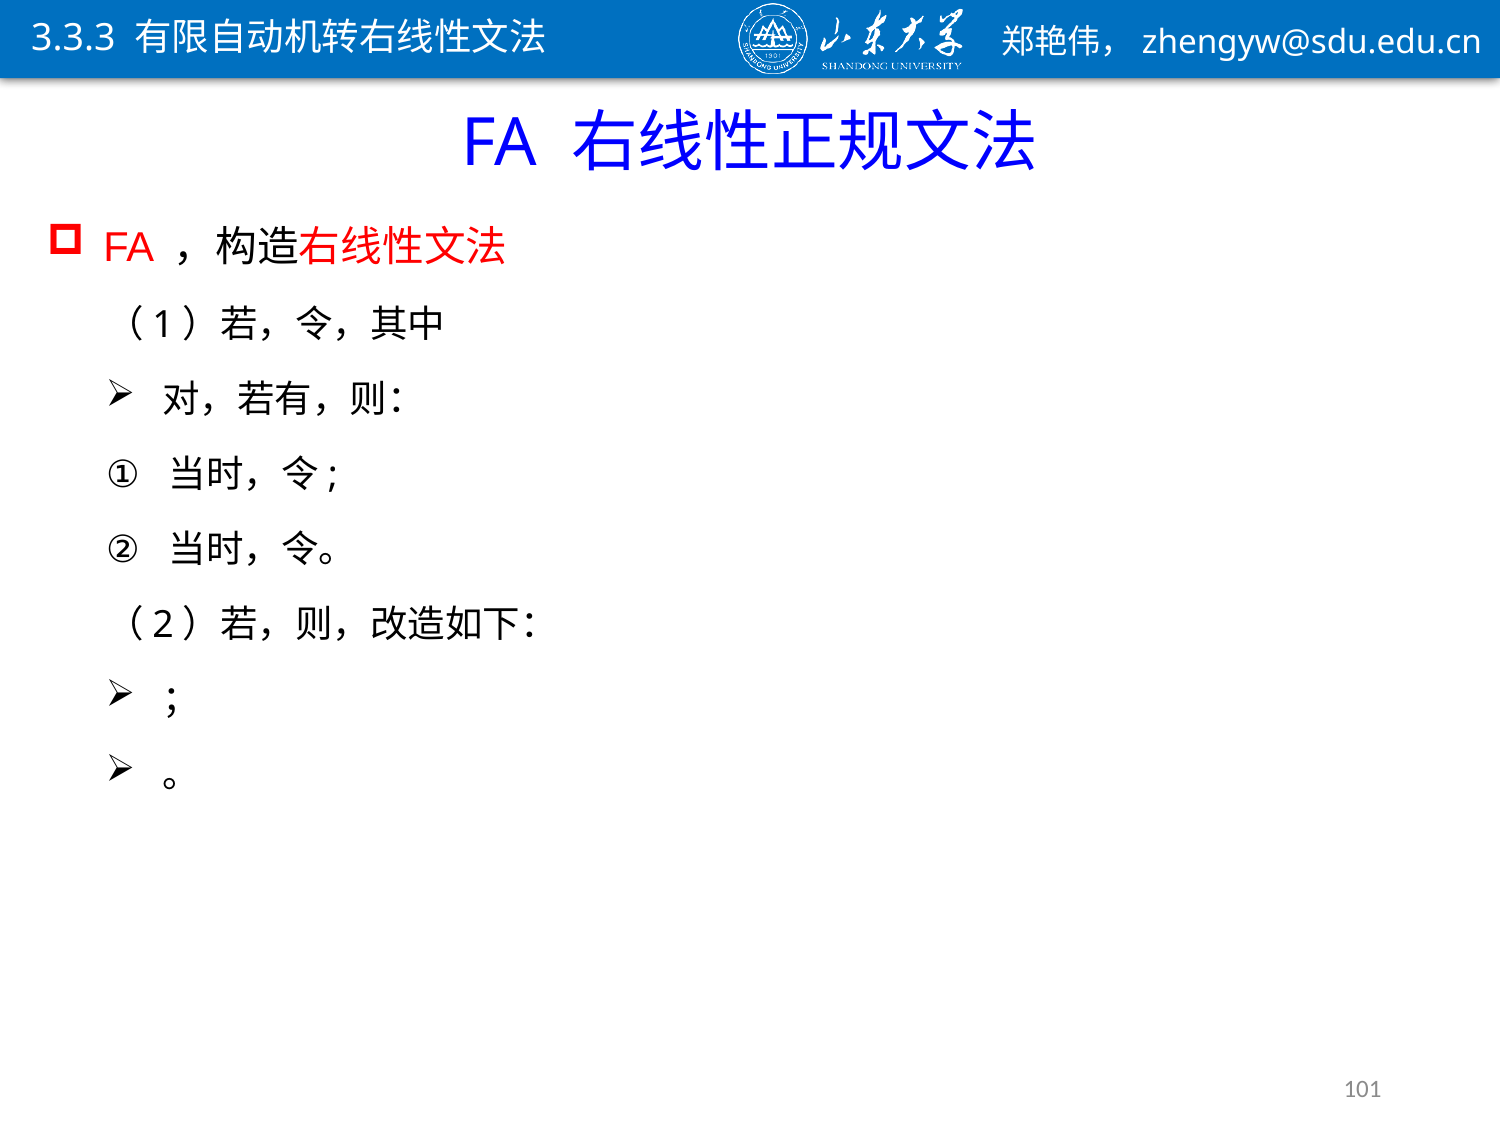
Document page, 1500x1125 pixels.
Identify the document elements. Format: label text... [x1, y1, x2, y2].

text_box 3.3.3 有限自动机转右线性文法 [16, 5, 562, 66]
slide_number 101 [1059, 1057, 1397, 1118]
picture [738, 3, 963, 74]
